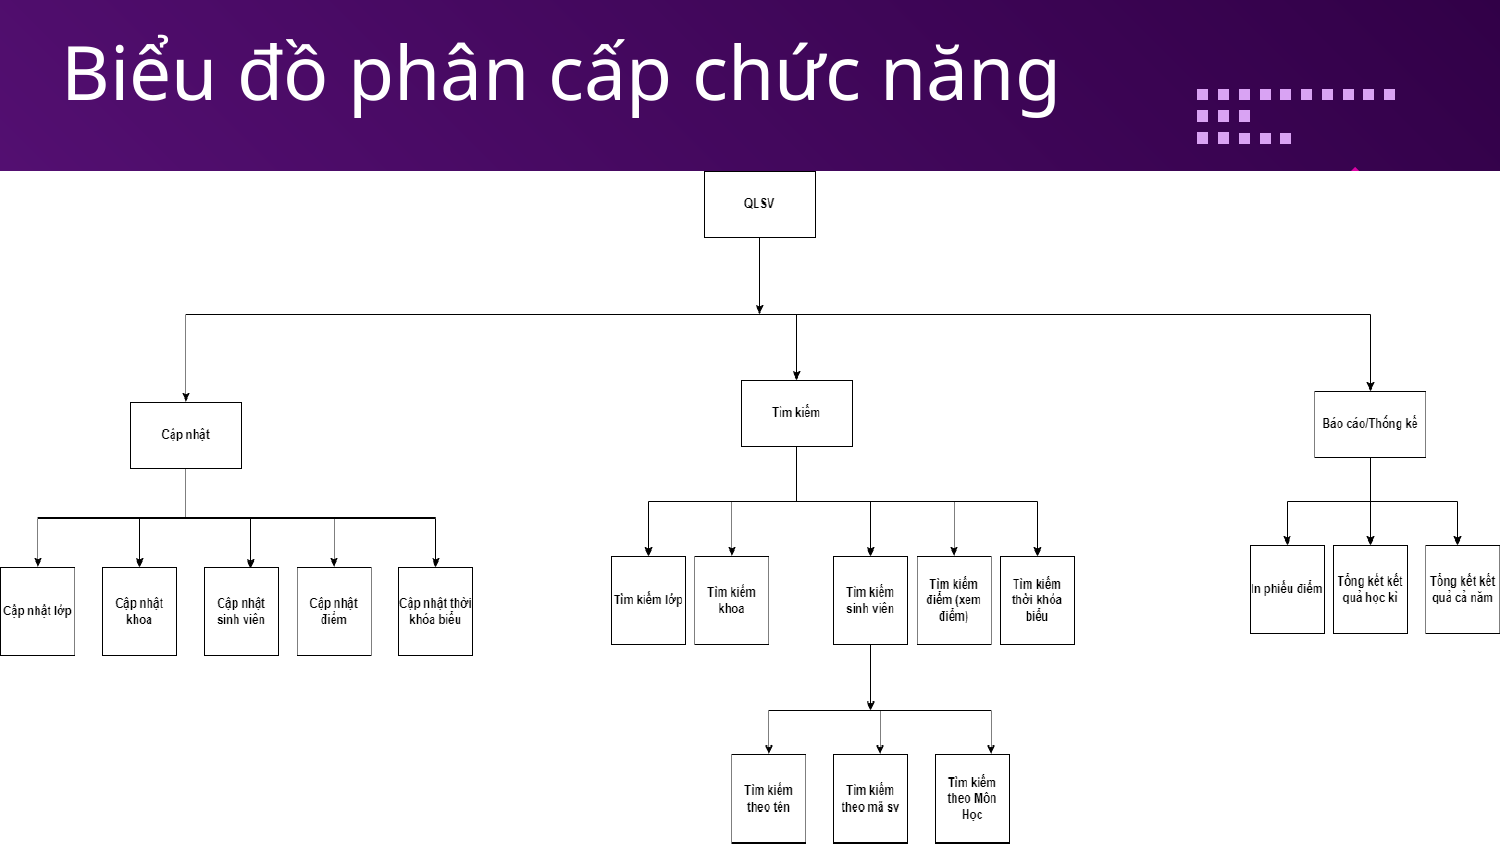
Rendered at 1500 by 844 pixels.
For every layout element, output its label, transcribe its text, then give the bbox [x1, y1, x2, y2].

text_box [1197, 88, 1396, 144]
picture [0, 171, 1500, 844]
title Biểu đồ phân cấp chức năng [46, 10, 1343, 105]
